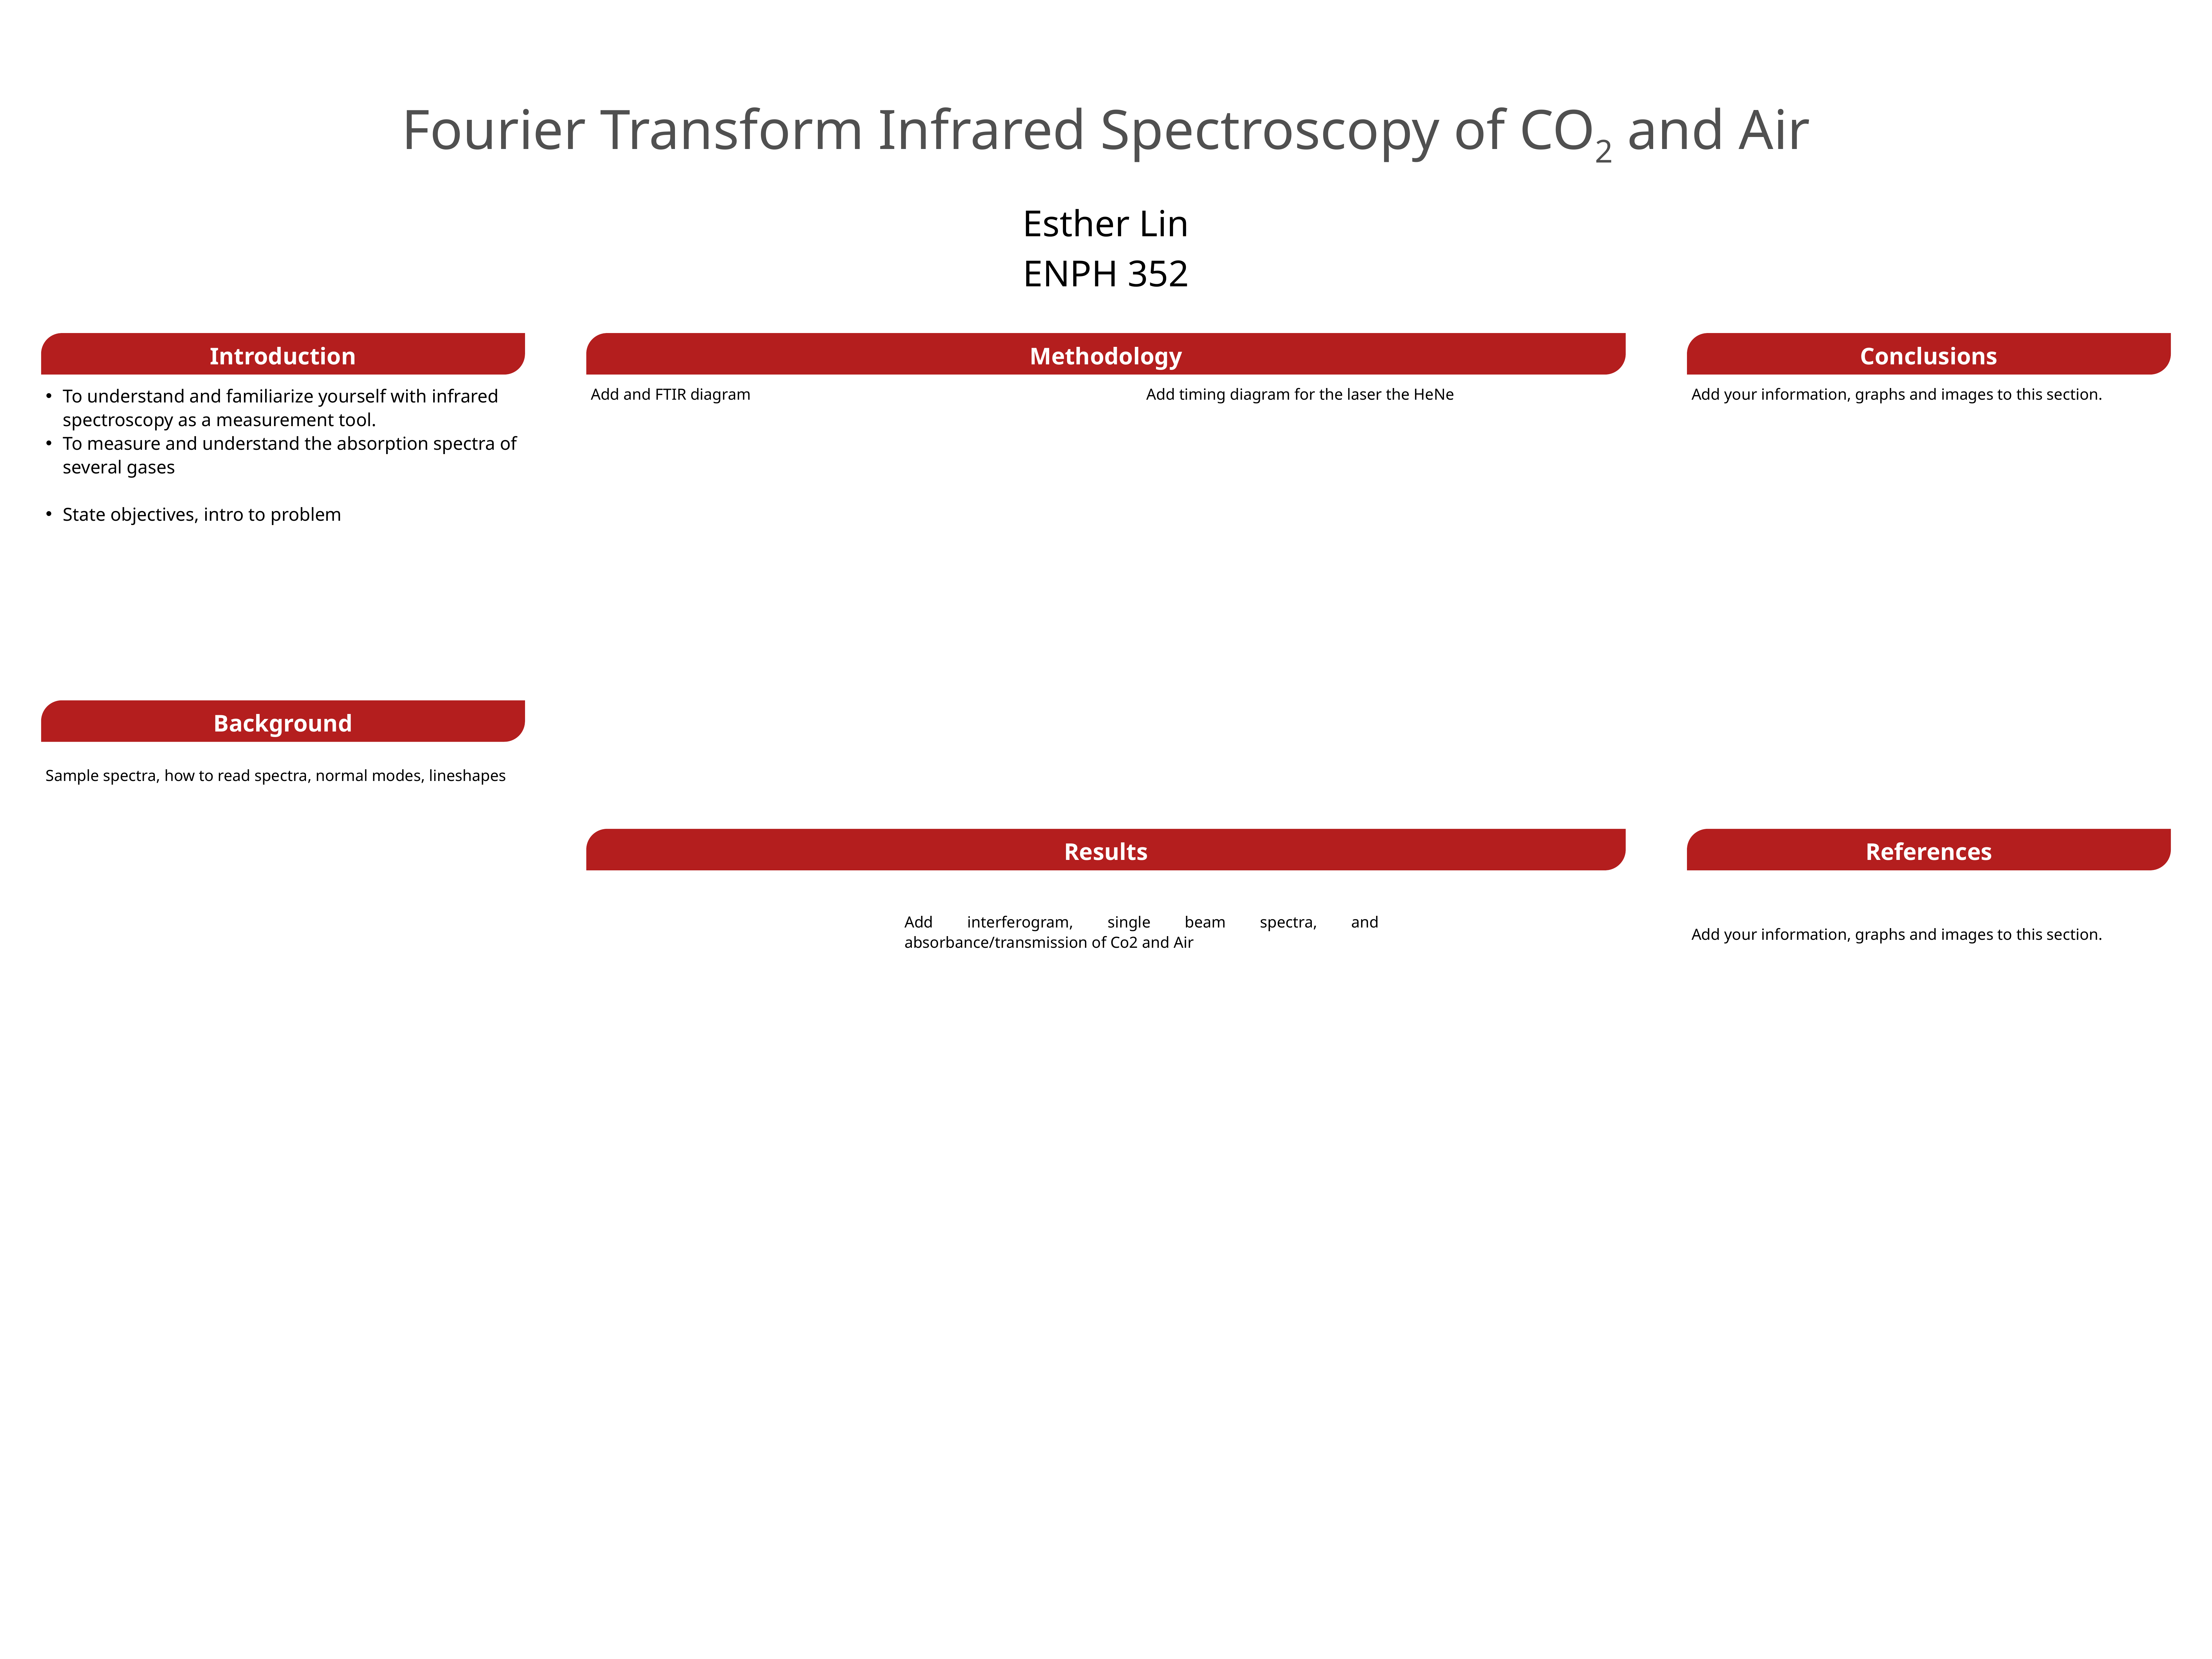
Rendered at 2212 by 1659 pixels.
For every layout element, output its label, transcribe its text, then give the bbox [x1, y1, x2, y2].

text_box Add and FTIR diagram [586, 380, 1070, 405]
text_box Results [586, 828, 1626, 871]
text_box Fourier Transform Infrared Spectroscopy of CO2 and Air [184, 95, 2028, 190]
text_box References [1686, 828, 2172, 871]
text_box Add your information, graphs and images to this section. [1687, 920, 2171, 945]
text_box Introduction [40, 332, 526, 375]
text_box Sample spectra, how to read spectra, normal modes, lineshapes [41, 761, 525, 786]
text_box Add interferogram, single beam spectra, and absorbance/transmission of Co2 and Air [900, 908, 1384, 953]
text_box Methodology [586, 332, 1626, 375]
text_box Add your information, graphs and images to this section. [1687, 380, 2171, 405]
text_box Background [40, 700, 526, 743]
text_box Add timing diagram for the laser the HeNe [1142, 380, 1626, 405]
text_box To understand and familiarize yourself with infrared spectroscopy as a measurement tool. To measure and understand the absorption spectra of several gases State objectives, intro to problem [41, 380, 525, 527]
text_box Conclusions [1686, 332, 2172, 375]
text_box Esther Lin ENPH 352 [184, 200, 2028, 294]
